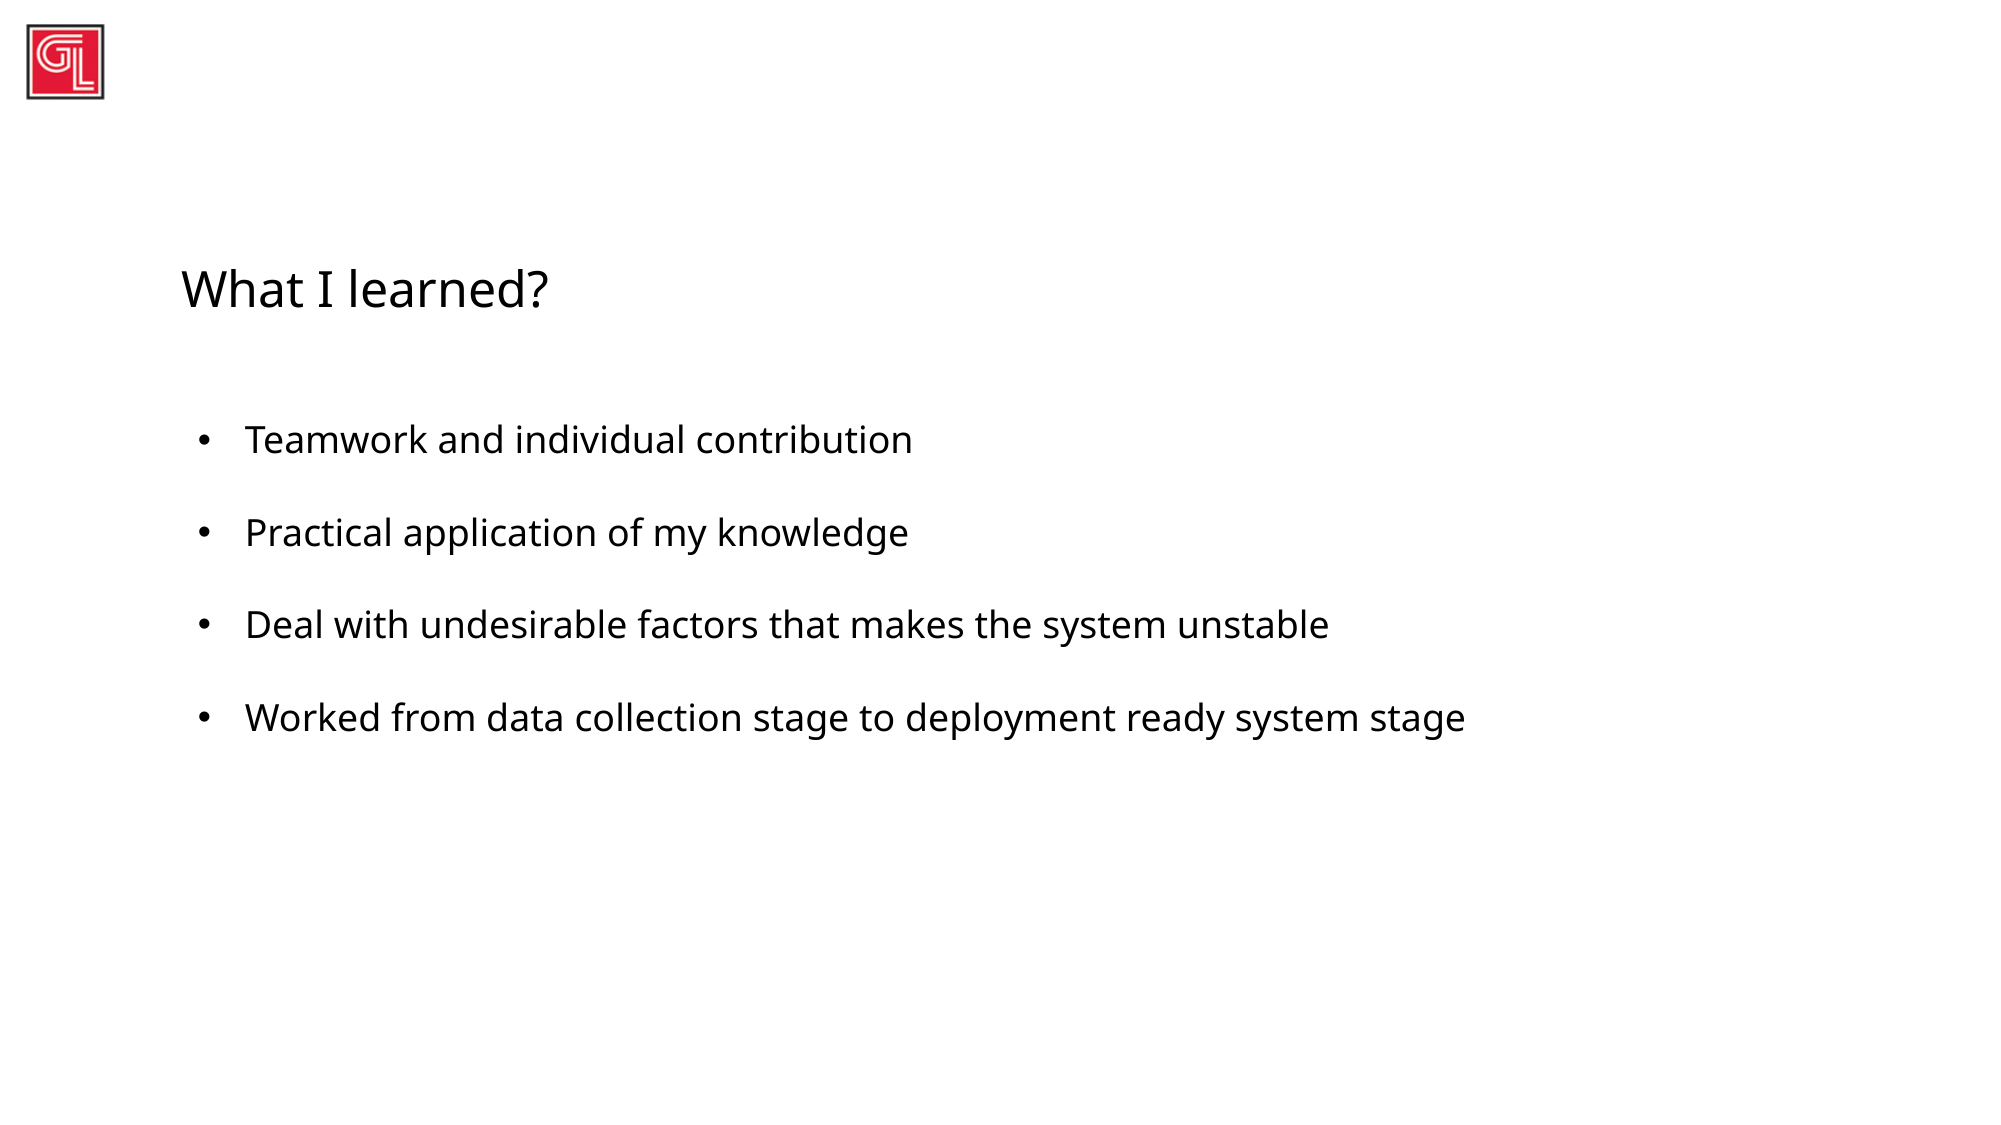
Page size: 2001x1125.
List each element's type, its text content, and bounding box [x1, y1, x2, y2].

text_box What I learned? [166, 250, 564, 326]
text_box Teamwork and individual contribution Practical application of my knowledge Deal with undesirable factors that makes the system unstable Worked from data collection stage to deployment ready system stage [183, 386, 1537, 747]
picture [24, 23, 107, 103]
